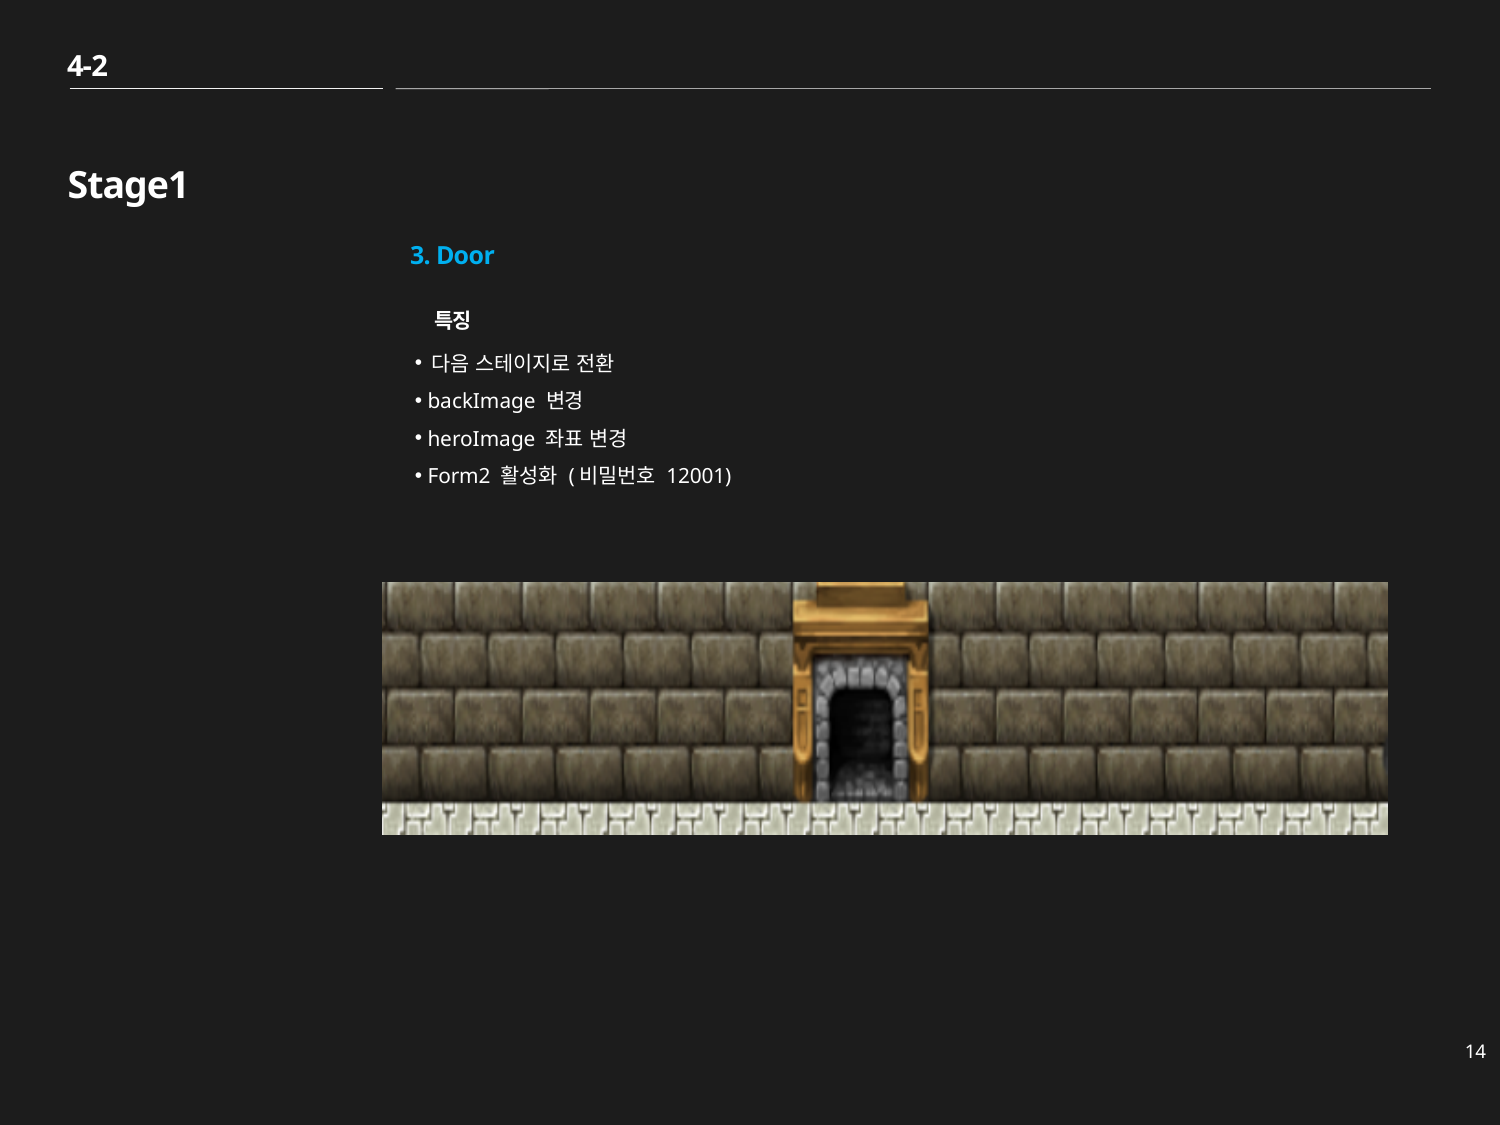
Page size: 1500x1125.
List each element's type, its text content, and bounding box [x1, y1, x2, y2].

text_box 14 [1379, 1032, 1500, 1073]
picture [382, 581, 1388, 836]
text_box 4-2 [52, 39, 123, 90]
title Stage1 [52, 153, 384, 395]
text_box 특징 [408, 299, 1040, 330]
text_box 다음 스테이지로 전환 backImage 변경 heroImage 좌표 변경 Form2 활성화 (비밀번호 12001) [399, 330, 1109, 495]
text_box 3. Door [395, 232, 821, 277]
